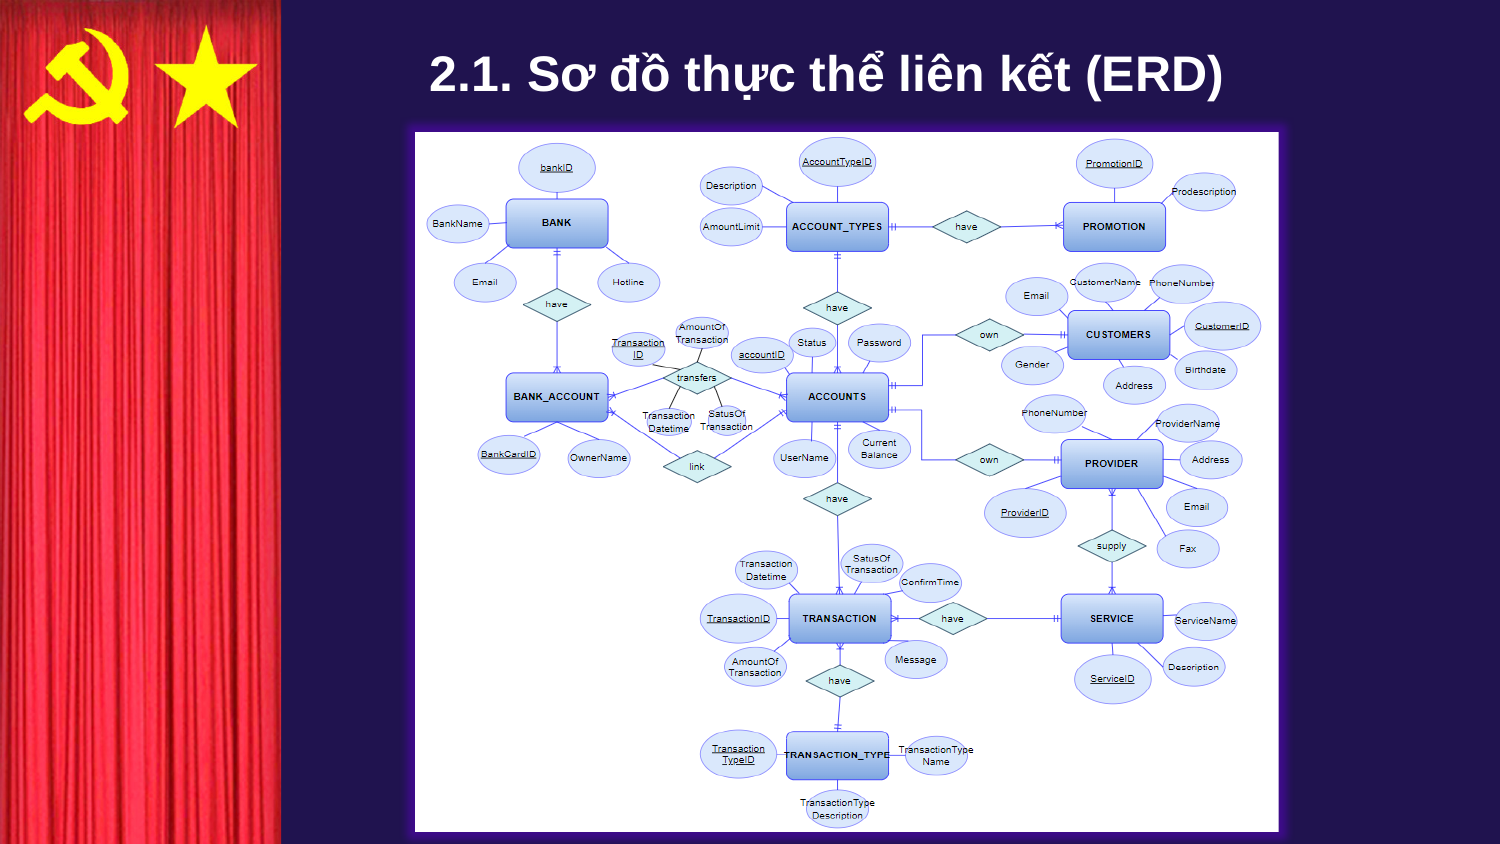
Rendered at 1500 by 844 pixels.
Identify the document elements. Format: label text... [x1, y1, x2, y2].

picture [414, 131, 1279, 832]
title 2.1. Sơ đồ thực thể liên kết (ERD) [415, 30, 1336, 113]
picture [0, 0, 282, 844]
